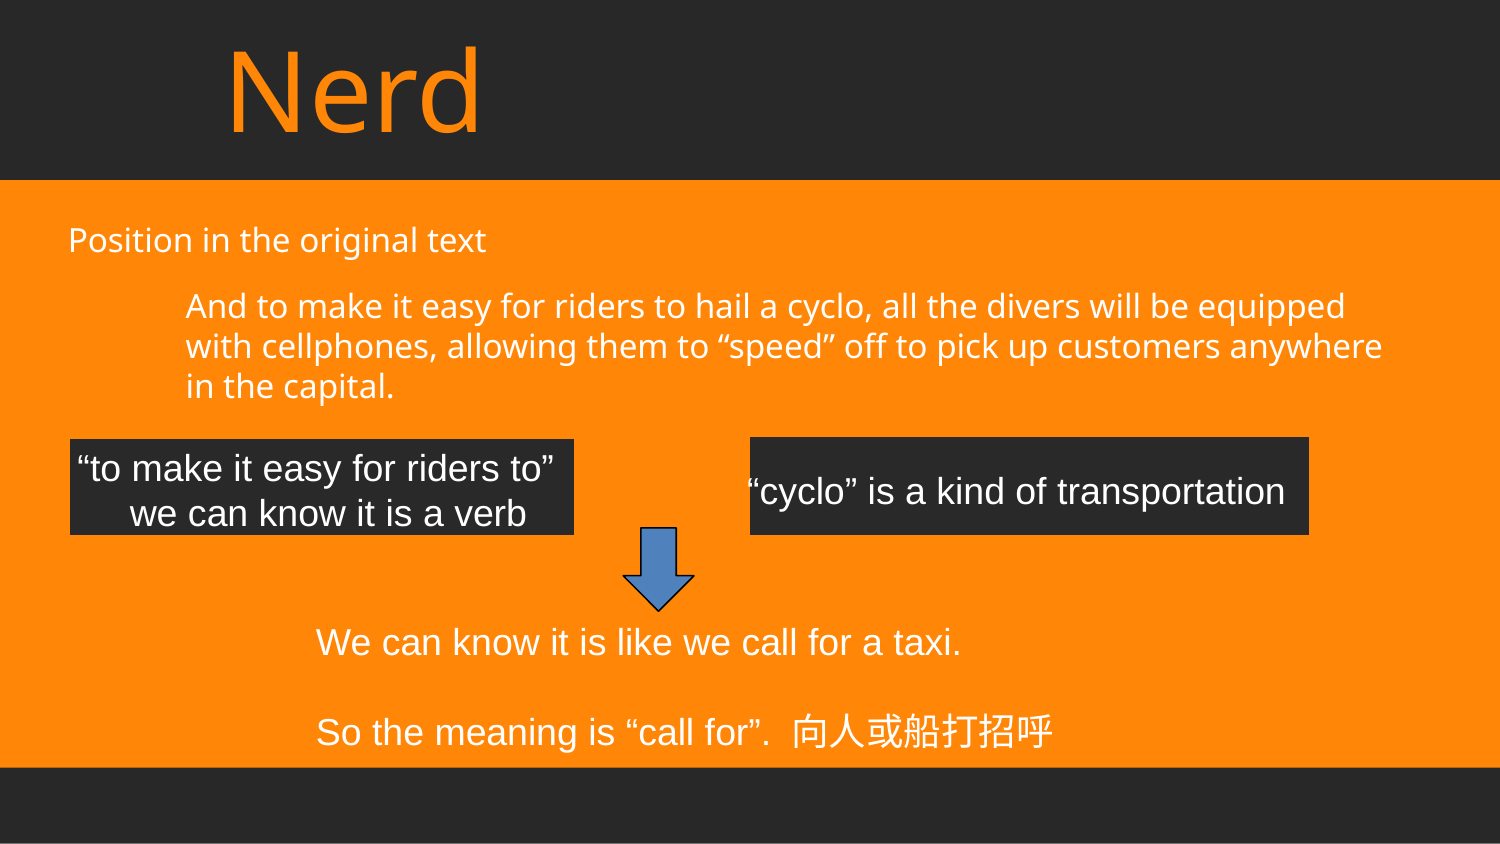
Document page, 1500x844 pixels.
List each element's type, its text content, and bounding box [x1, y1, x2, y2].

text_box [732, 437, 1347, 535]
text_box [623, 527, 694, 610]
text_box [0, 768, 1500, 844]
text_box [0, 180, 1500, 768]
text_box Nerd [208, 12, 501, 163]
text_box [62, 436, 574, 543]
text_box We can know it is like we call for a taxi. So the meaning is “call for”. 向人或船打招呼 [301, 610, 1124, 806]
text_box [0, 0, 1500, 180]
text_box Position in the original text [53, 211, 526, 267]
text_box And to make it easy for riders to hail a cyclo, all the divers will be equipped with cellphones, allowing them to “speed” off to pick up customers anywhere in the capital. [170, 277, 1412, 450]
